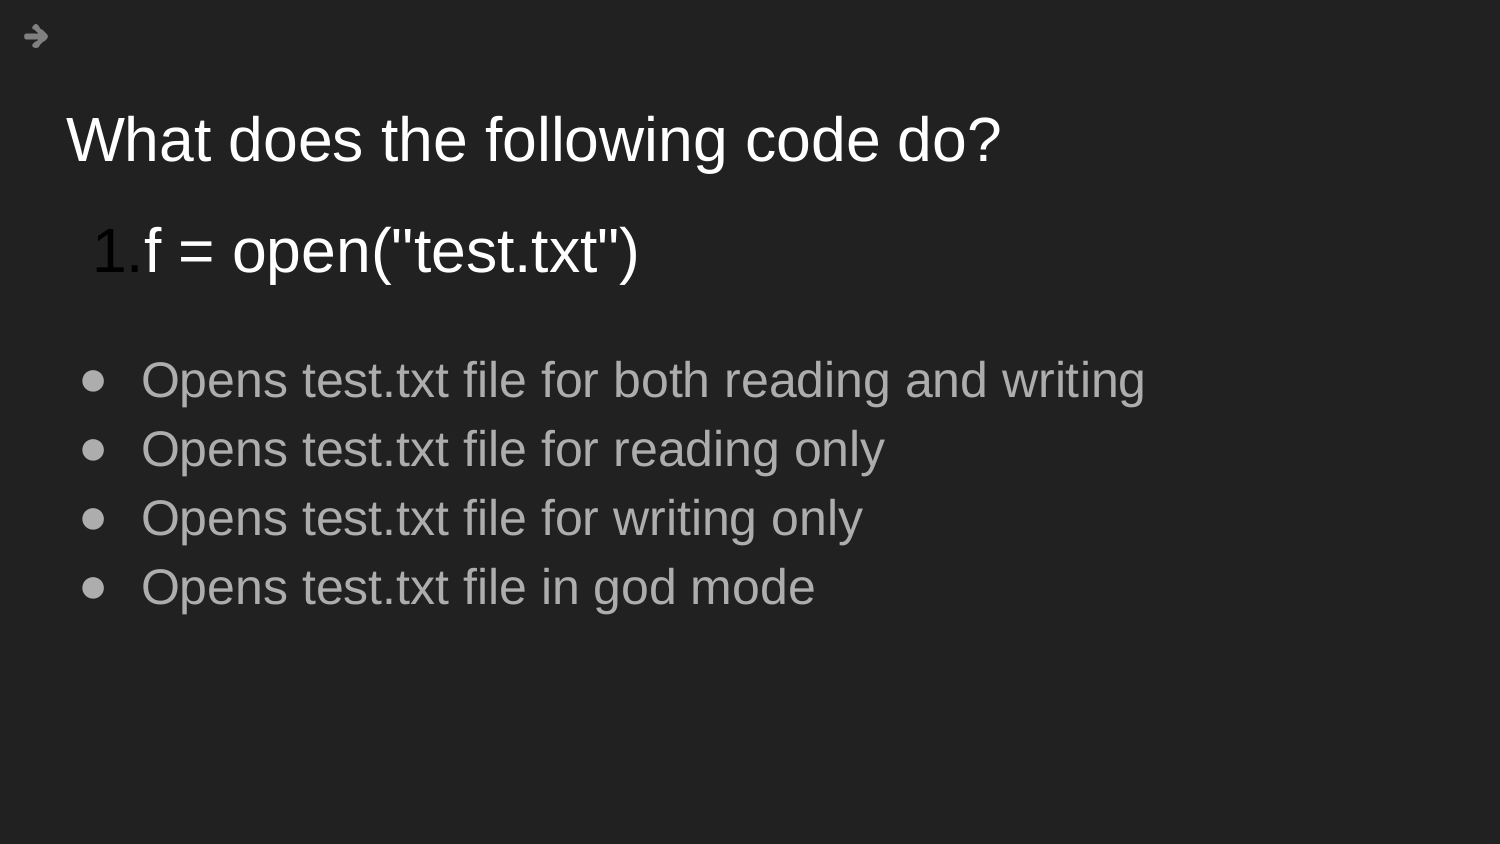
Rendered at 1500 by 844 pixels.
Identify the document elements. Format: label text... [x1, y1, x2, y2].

title What does the following code do? f = open("test.txt") [51, 72, 1449, 295]
picture [24, 24, 48, 49]
list Opens test.txt file for both reading and writing Opens test.txt file for reading only Opens test.txt file for writing only Opens test.txt file in god mode [51, 323, 1449, 782]
